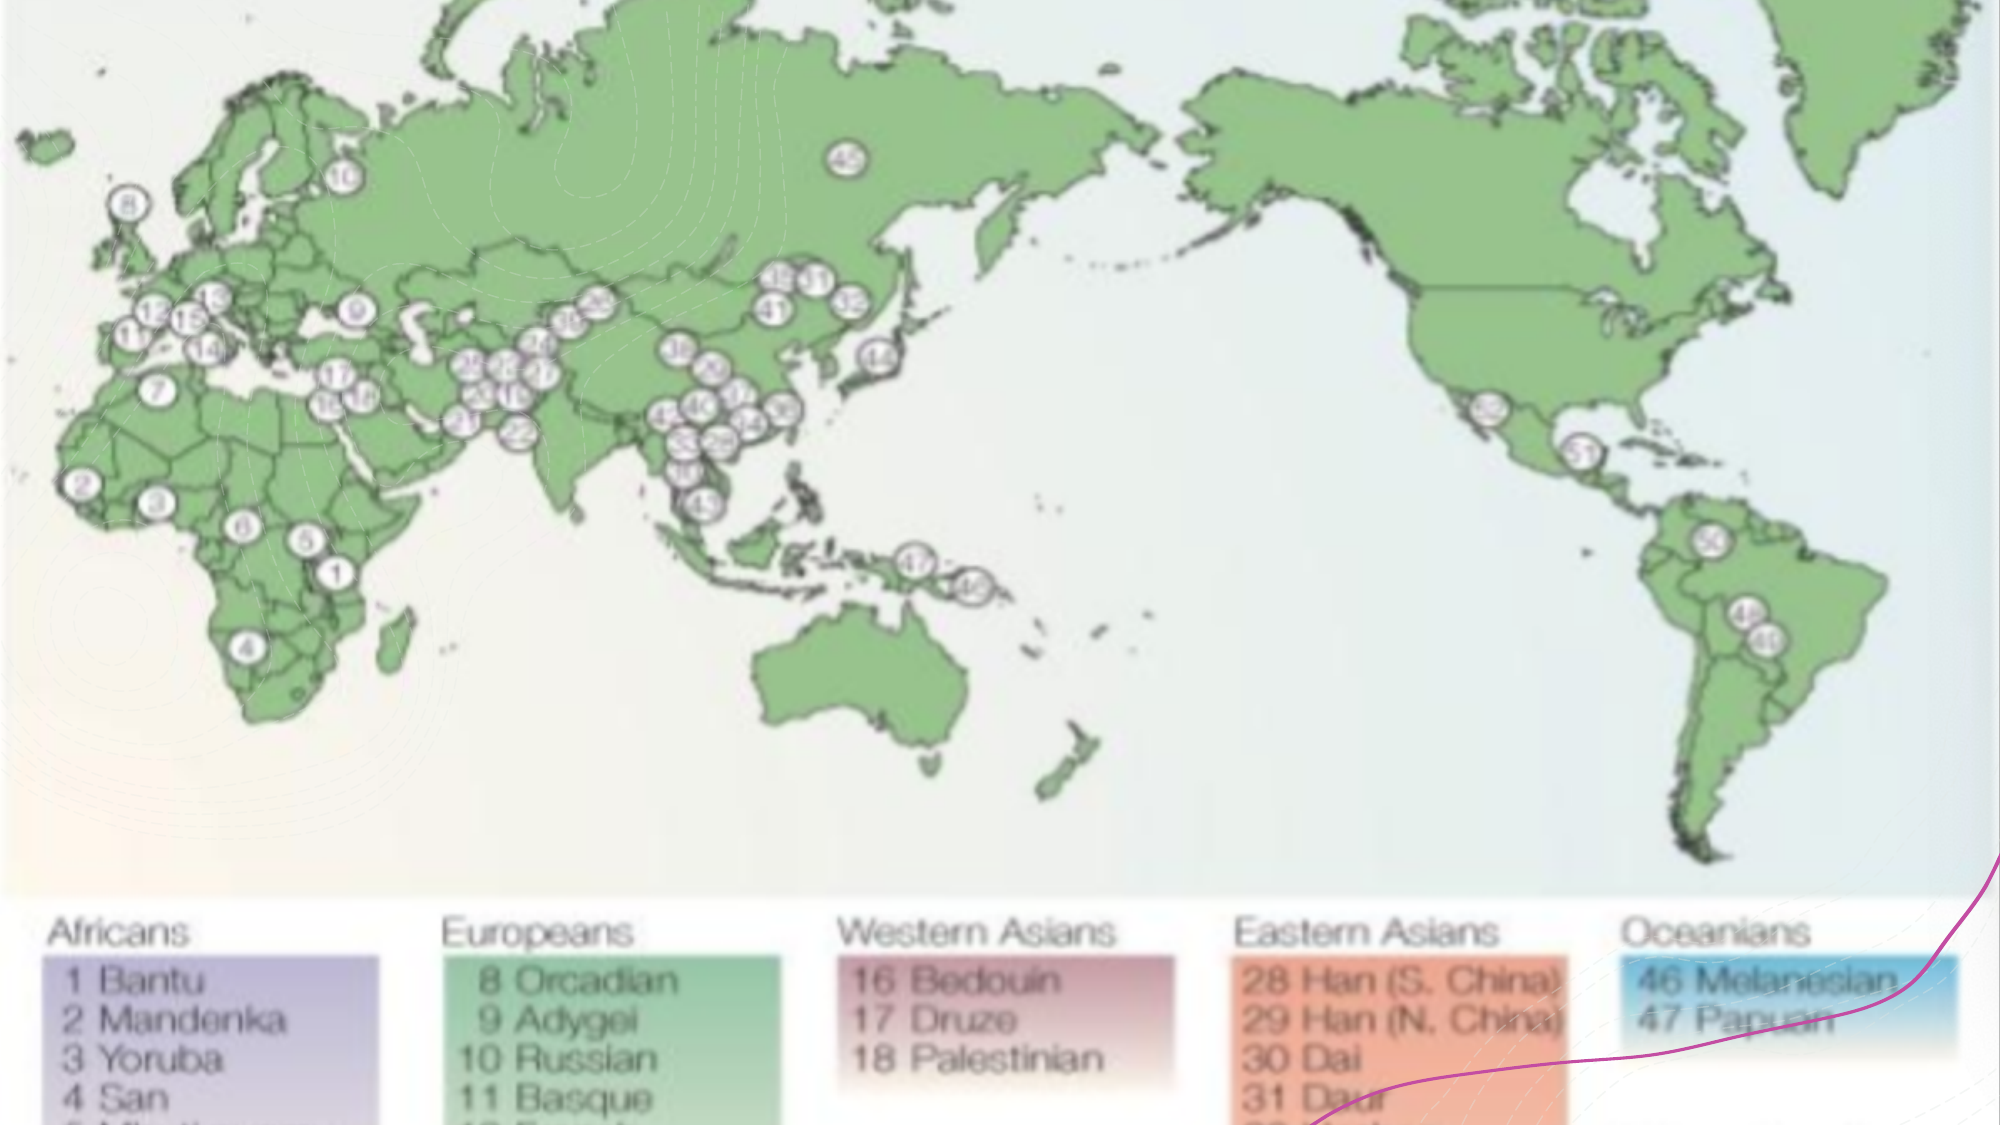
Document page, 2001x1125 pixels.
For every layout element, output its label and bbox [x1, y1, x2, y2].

text_box [0, 23, 817, 821]
text_box [1309, 537, 2000, 1125]
picture [0, 0, 2000, 1125]
